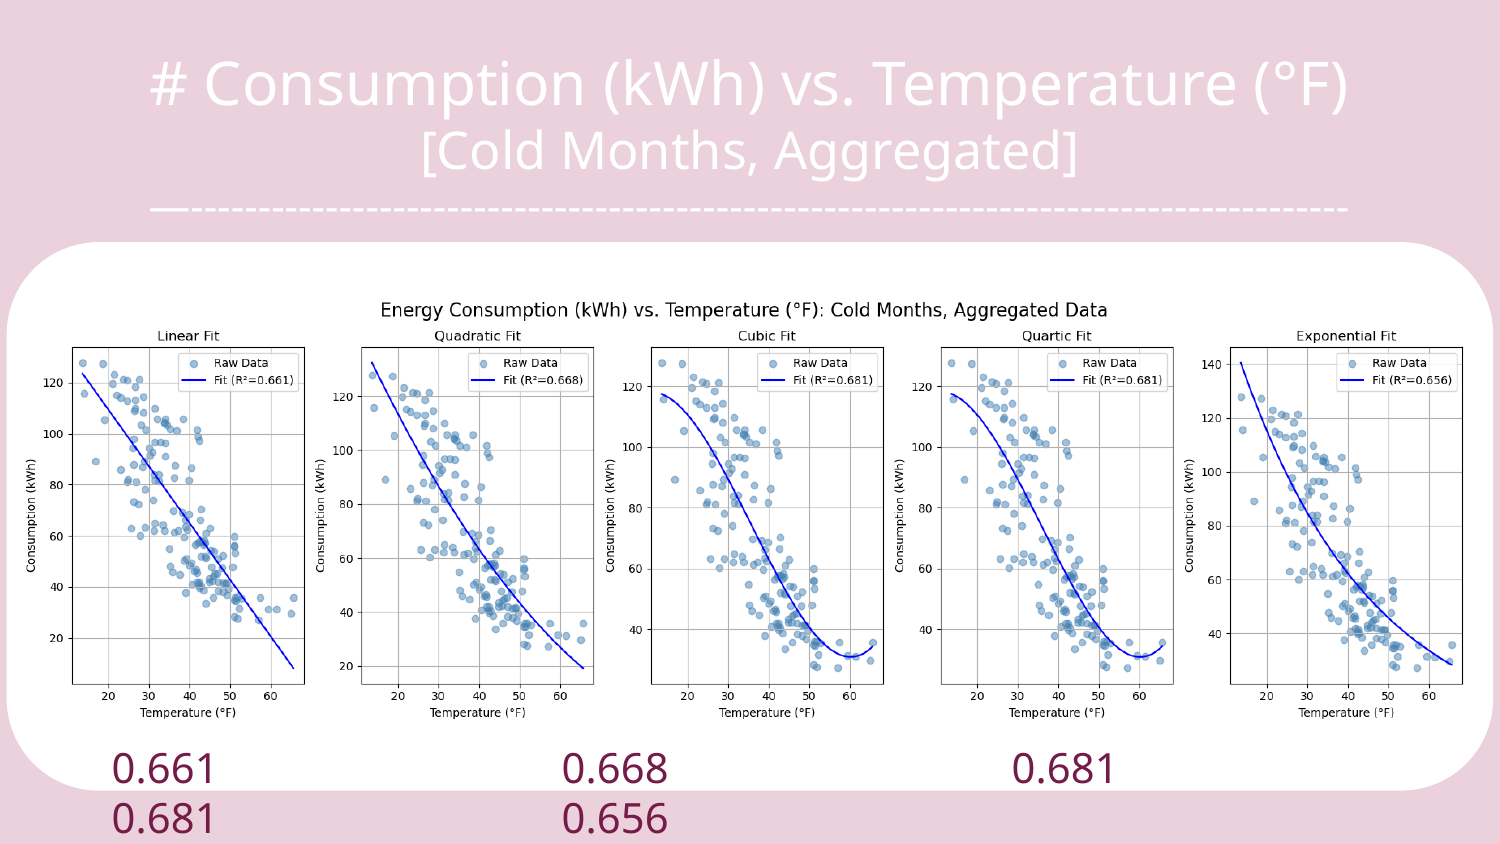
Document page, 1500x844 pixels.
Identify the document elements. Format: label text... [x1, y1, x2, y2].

text_box 0.661 0.668 0.681 0.681 0.656 Poor Fit → [96, 726, 1500, 796]
title # Consumption (kWh) vs. Temperature (°F) [Cold Months, Aggregated] —-------------------------------------------------------------------------------------- [0, 29, 1500, 175]
text_box [7, 302, 96, 790]
text_box [16, 242, 1493, 726]
picture [18, 293, 1470, 727]
